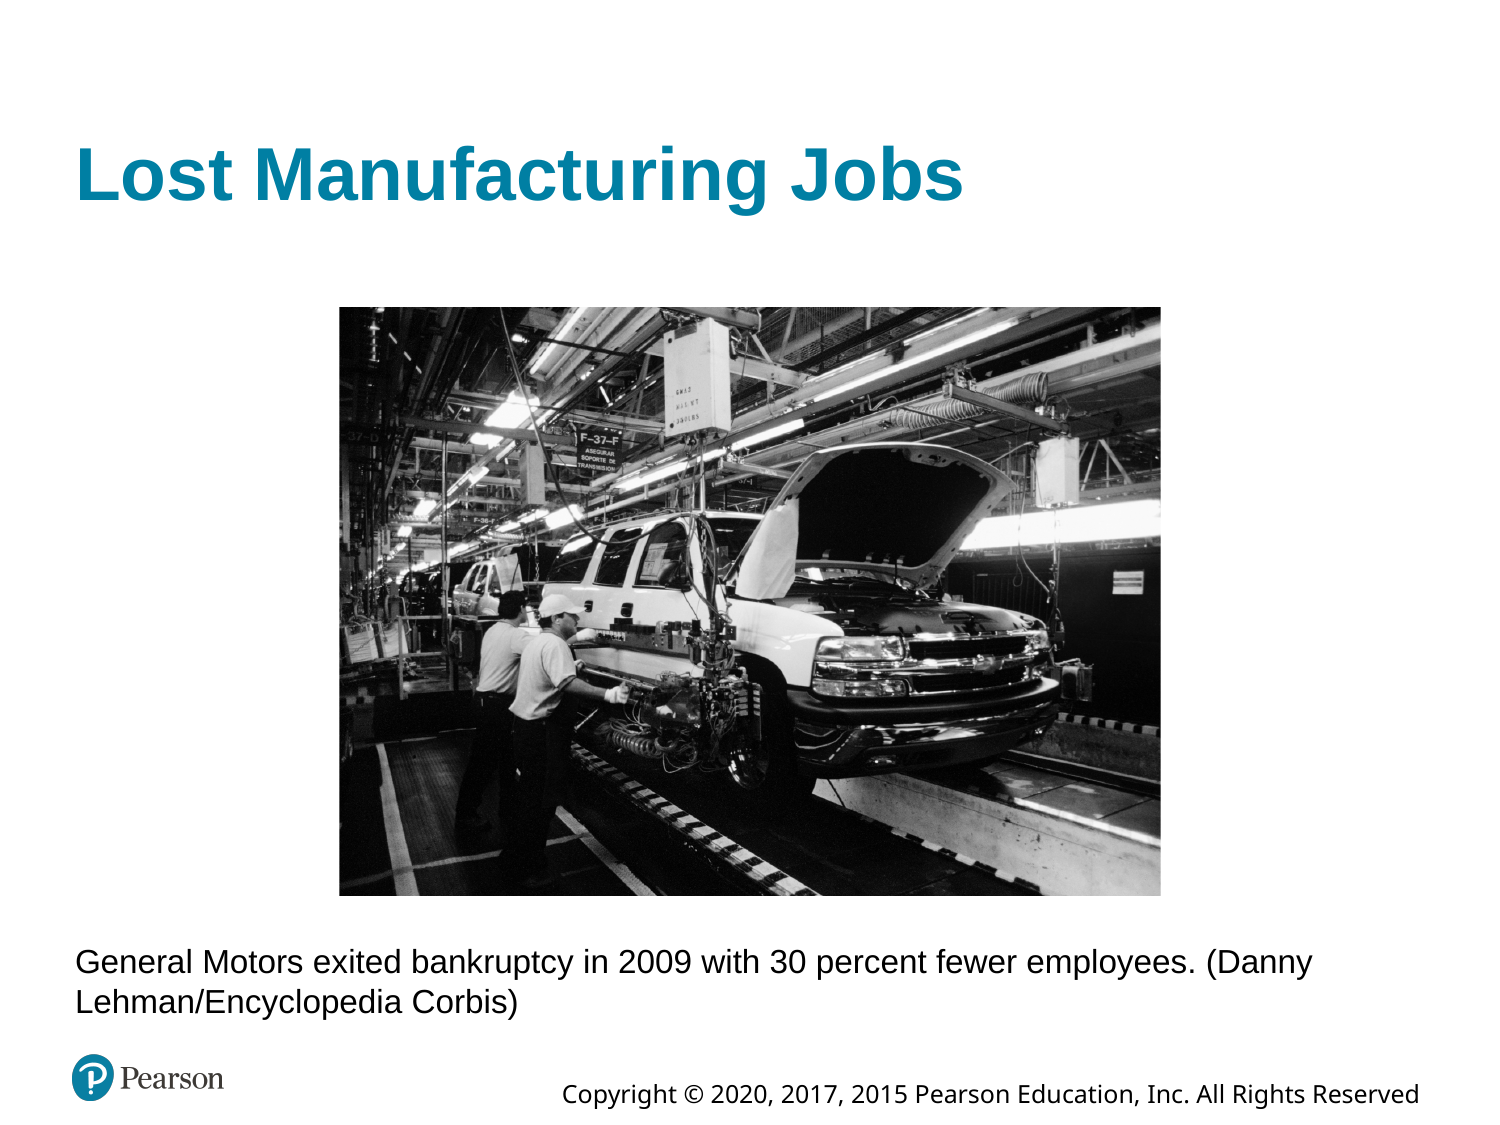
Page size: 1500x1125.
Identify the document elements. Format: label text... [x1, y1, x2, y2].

picture [98, 1054, 224, 1101]
list General Motors exited bankruptcy in 2009 with 30 percent fewer employees. (Danny Lehman/Encyclopedia Corbis) [75, 940, 1425, 1034]
picture [339, 307, 1161, 896]
picture [80, 1063, 106, 1088]
title Lost Manufacturing Jobs [75, 35, 1425, 216]
picture [72, 1054, 88, 1070]
picture [72, 1087, 83, 1101]
